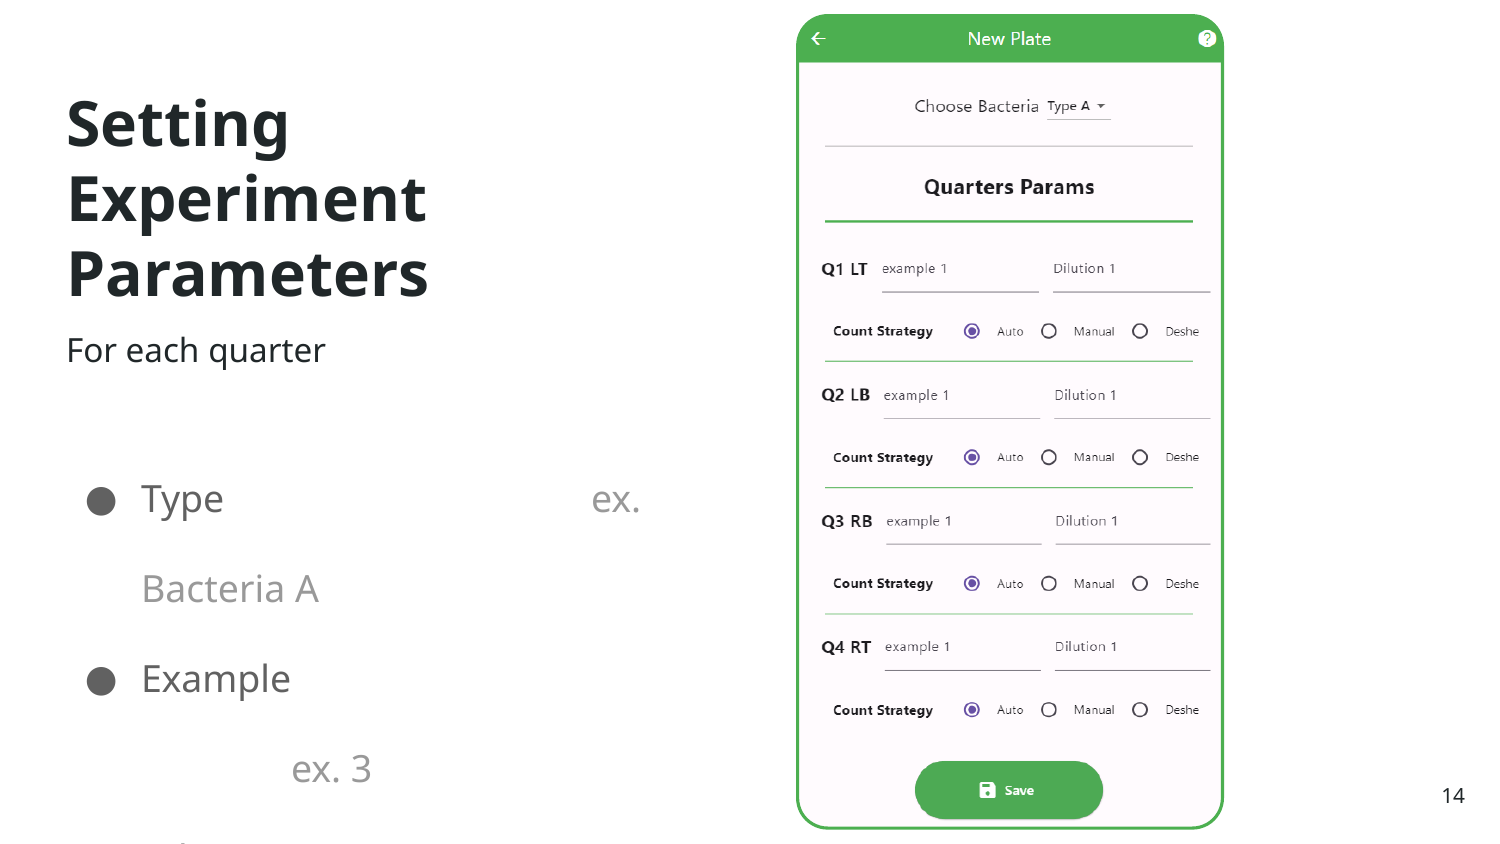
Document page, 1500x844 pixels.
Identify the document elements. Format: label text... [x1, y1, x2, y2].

text_box For each quarter [51, 319, 427, 384]
picture [797, 15, 1223, 829]
text_box Type ex. Bacteria A Example ex. 3 Dilution ex. 0.29 Count Strategy ex. Auto [51, 414, 701, 820]
slide_number ‹#› [1389, 764, 1480, 830]
text_box Setting Experiment Parameters [51, 91, 512, 324]
